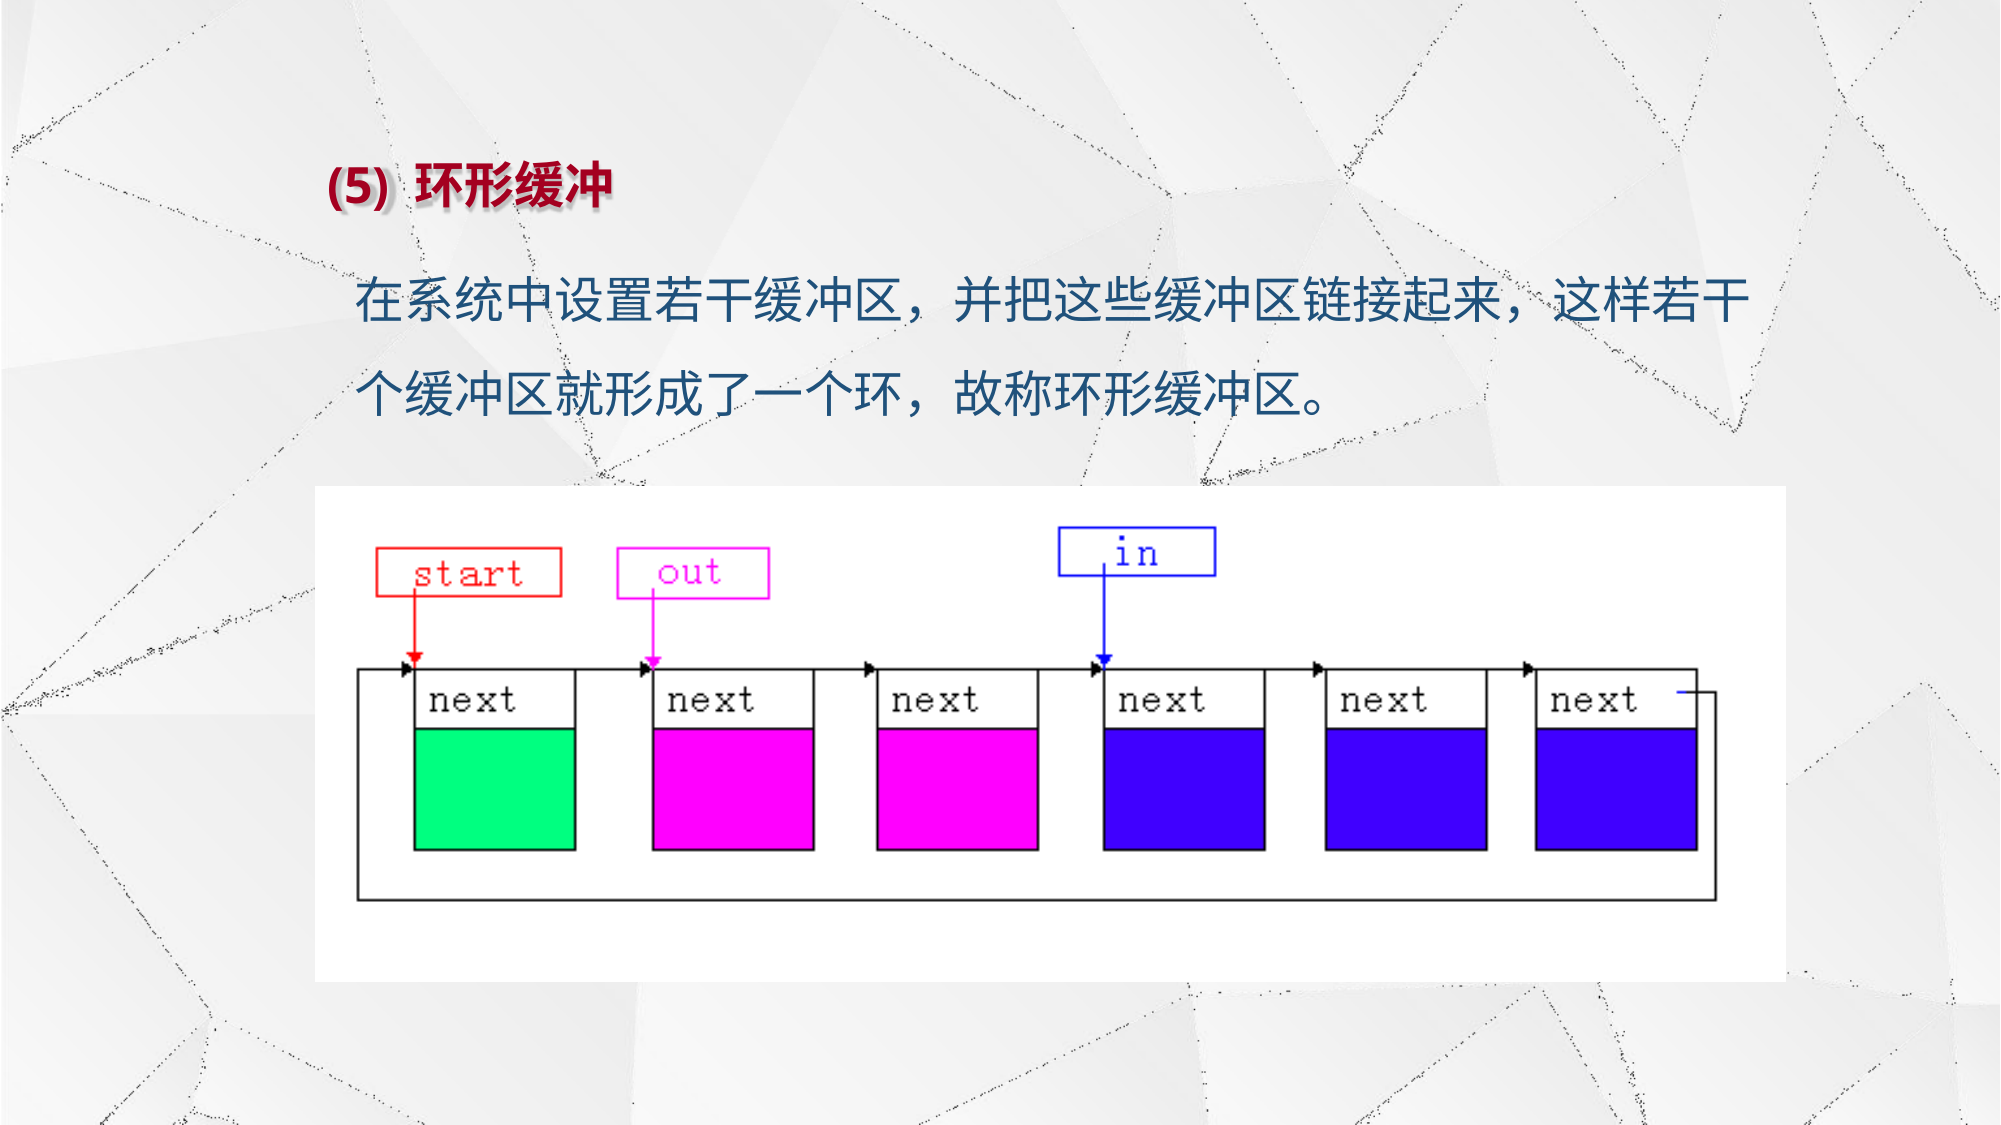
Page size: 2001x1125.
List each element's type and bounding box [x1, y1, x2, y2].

text_box [295, 139, 648, 251]
picture [0, 0, 2000, 1125]
